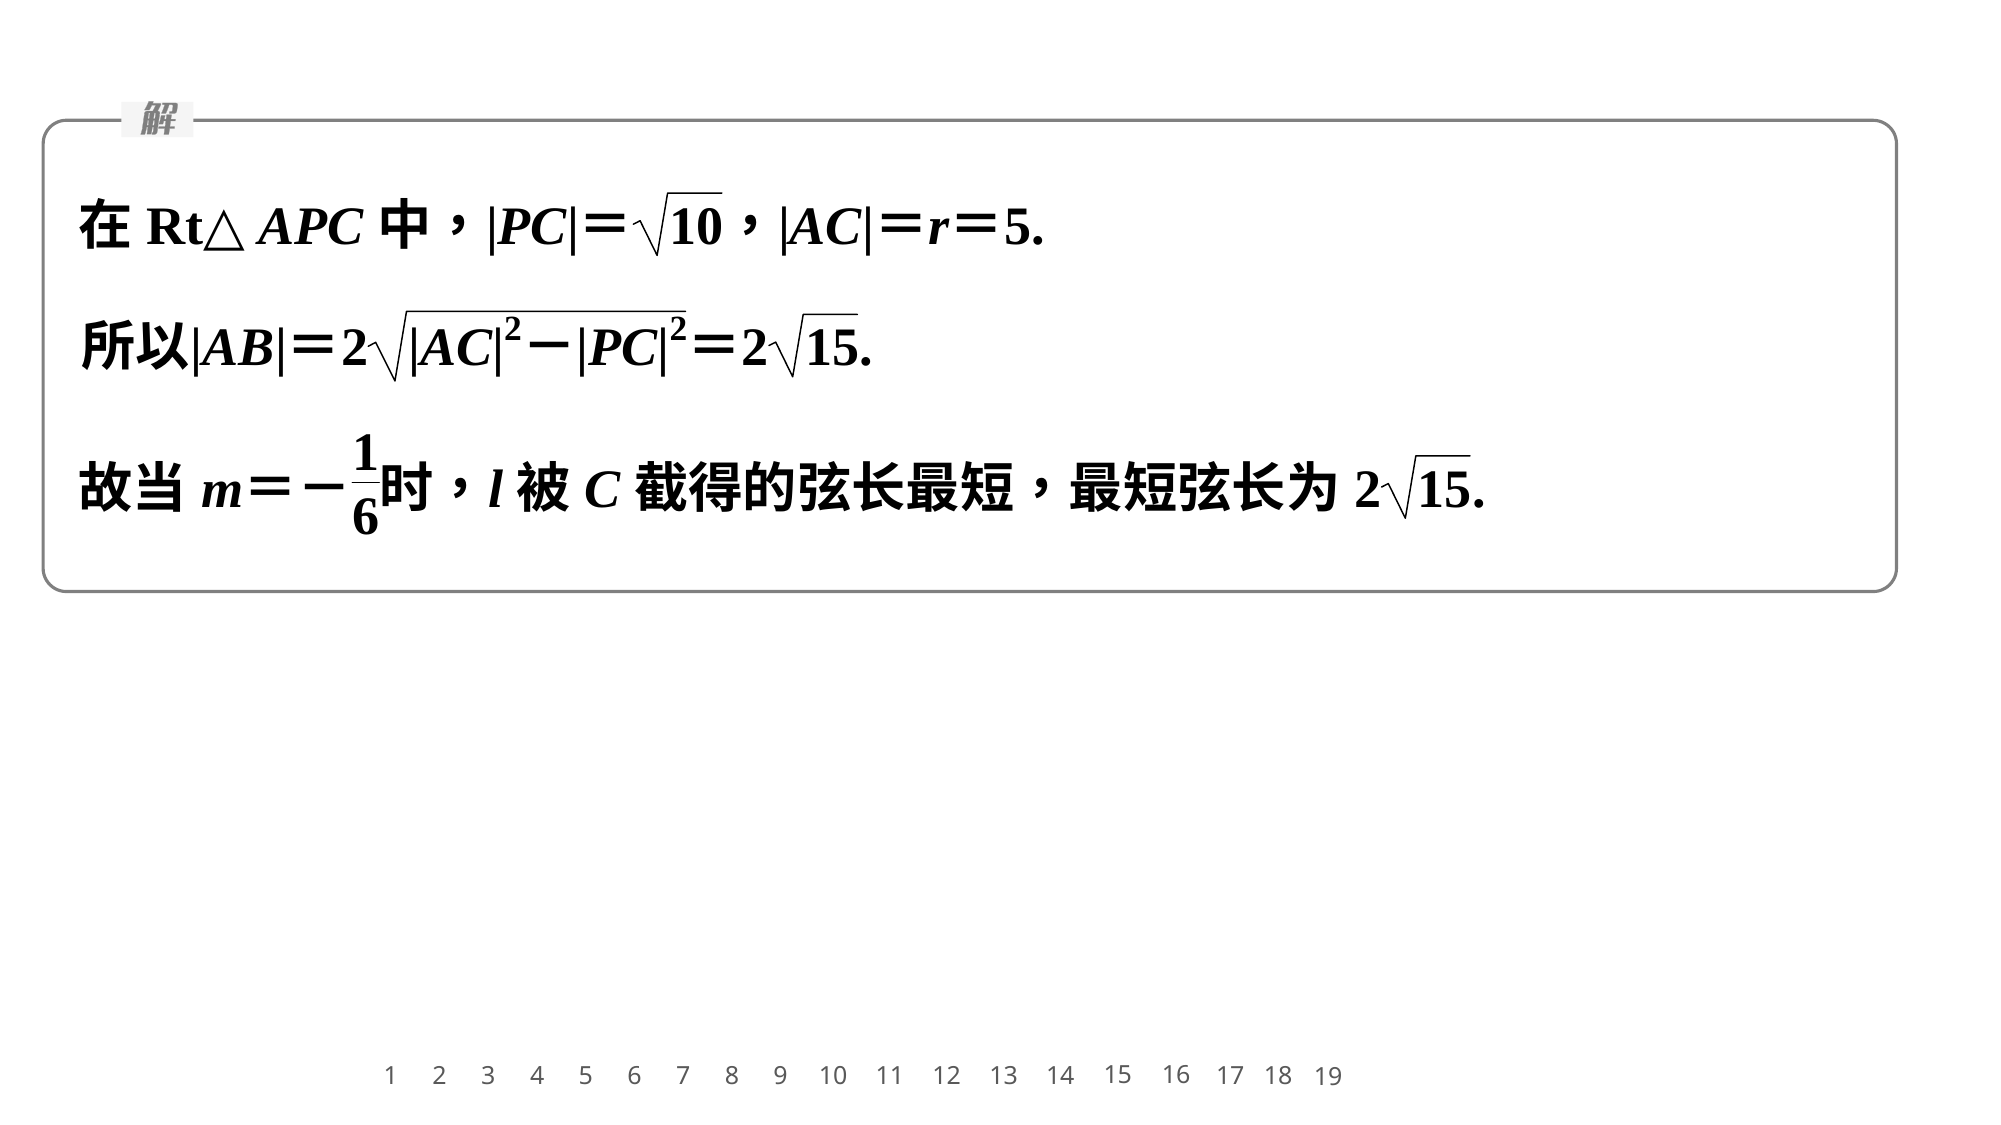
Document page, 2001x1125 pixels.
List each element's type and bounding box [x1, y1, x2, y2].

text_box [78, 418, 1819, 549]
text_box [81, 295, 1822, 394]
text_box [78, 175, 1819, 274]
text_box [43, 101, 1897, 592]
